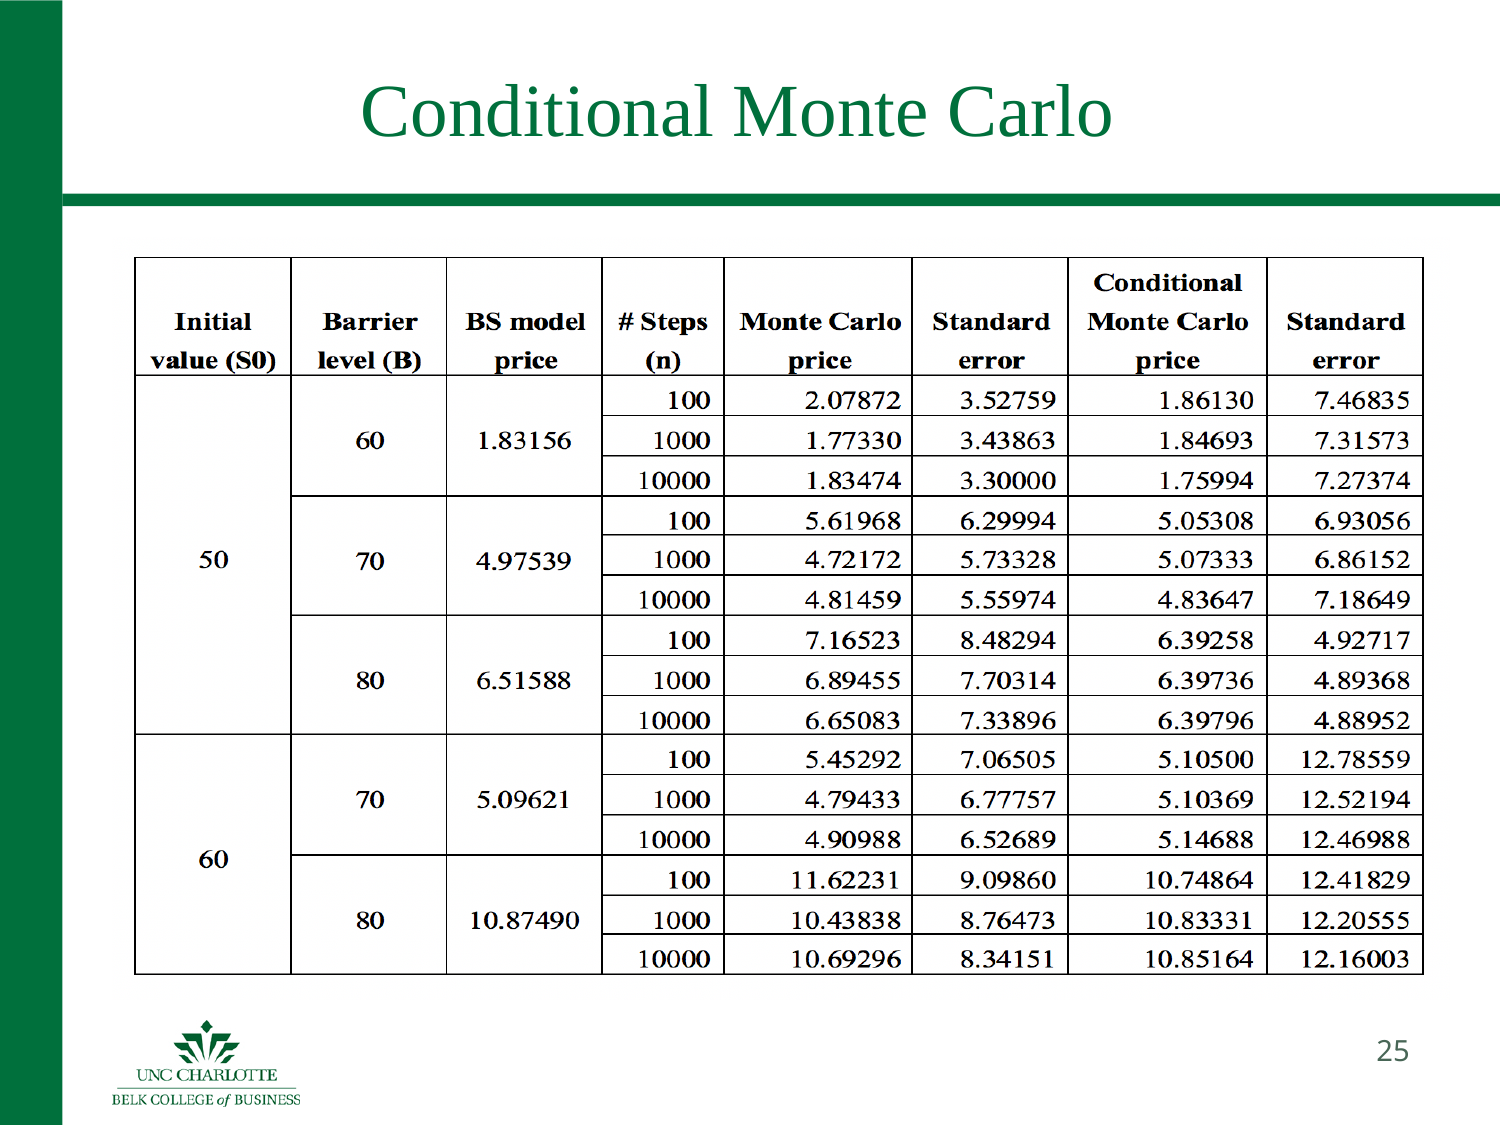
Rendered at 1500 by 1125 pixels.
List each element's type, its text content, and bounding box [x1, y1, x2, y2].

slide_number 25 [1074, 1024, 1426, 1103]
picture [112, 1020, 300, 1107]
title Conditional Monte Carlo [62, 24, 1413, 188]
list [112, 237, 1451, 1001]
